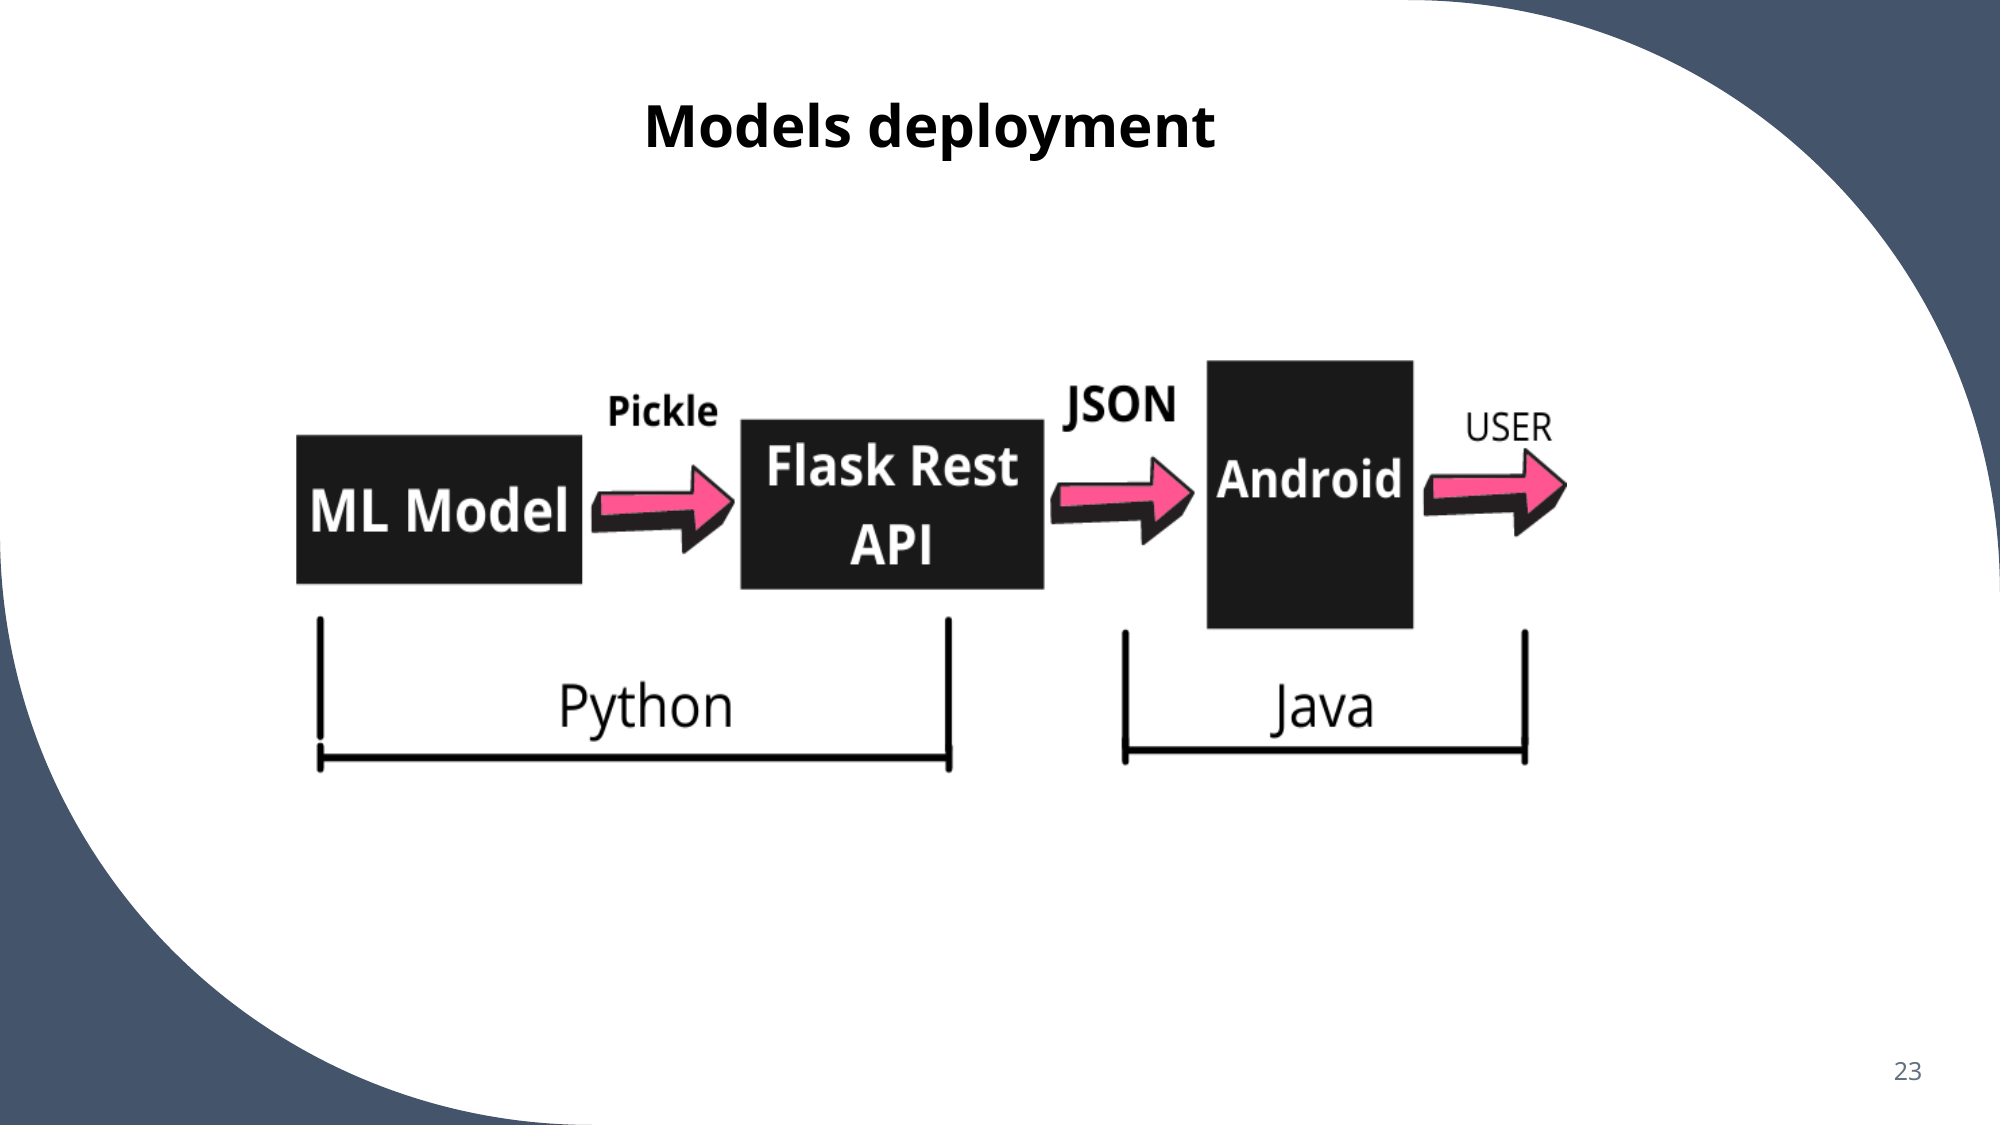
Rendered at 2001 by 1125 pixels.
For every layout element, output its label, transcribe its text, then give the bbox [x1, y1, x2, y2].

title Models deployment [135, 50, 1740, 168]
slide_number 23 [1665, 1042, 1938, 1103]
picture [291, 289, 1567, 879]
